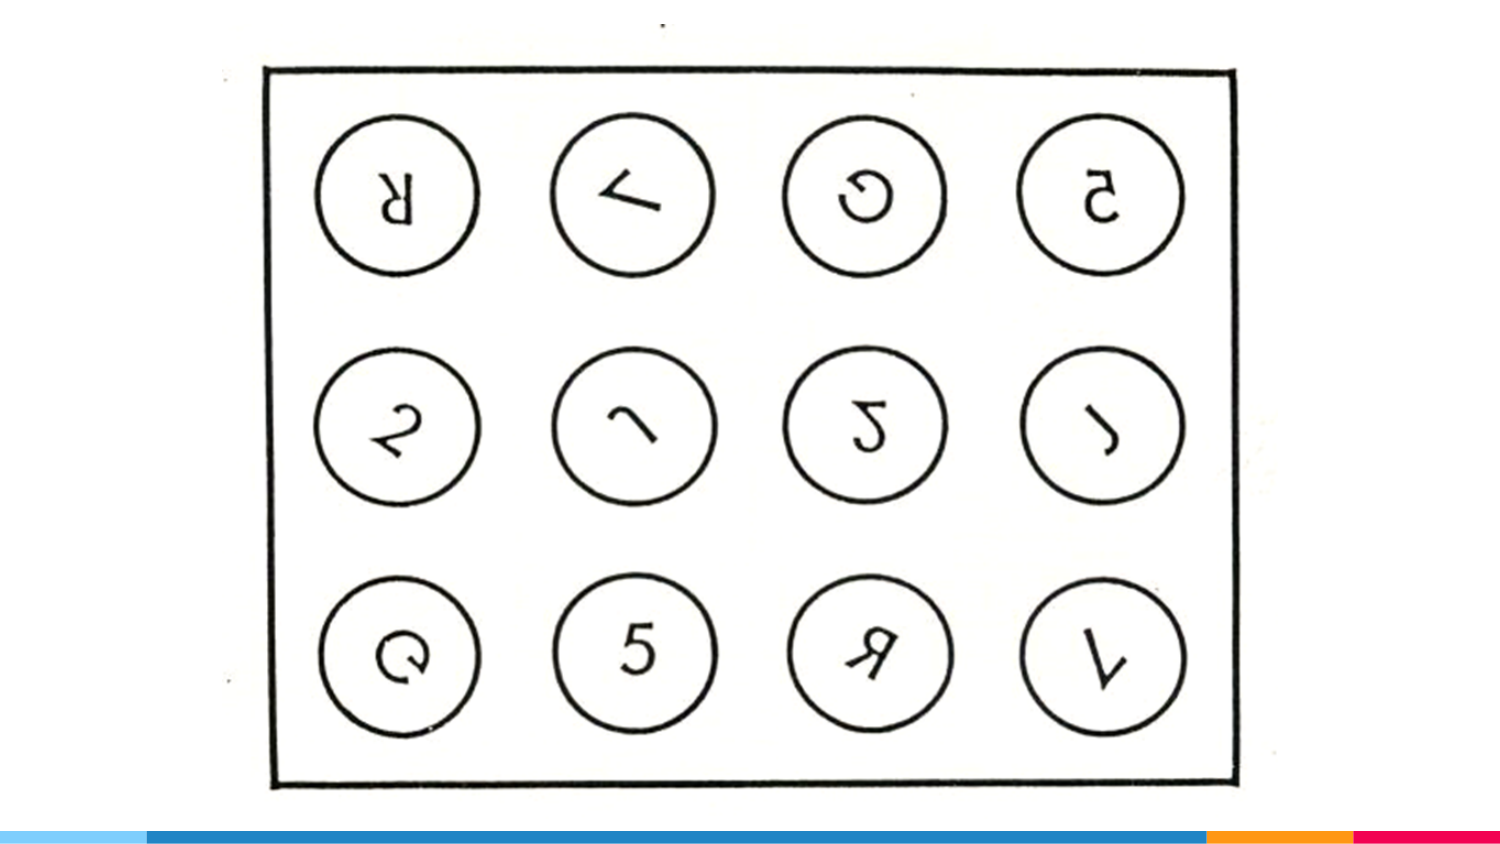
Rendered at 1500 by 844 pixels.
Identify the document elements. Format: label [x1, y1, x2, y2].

picture [222, 24, 1278, 819]
